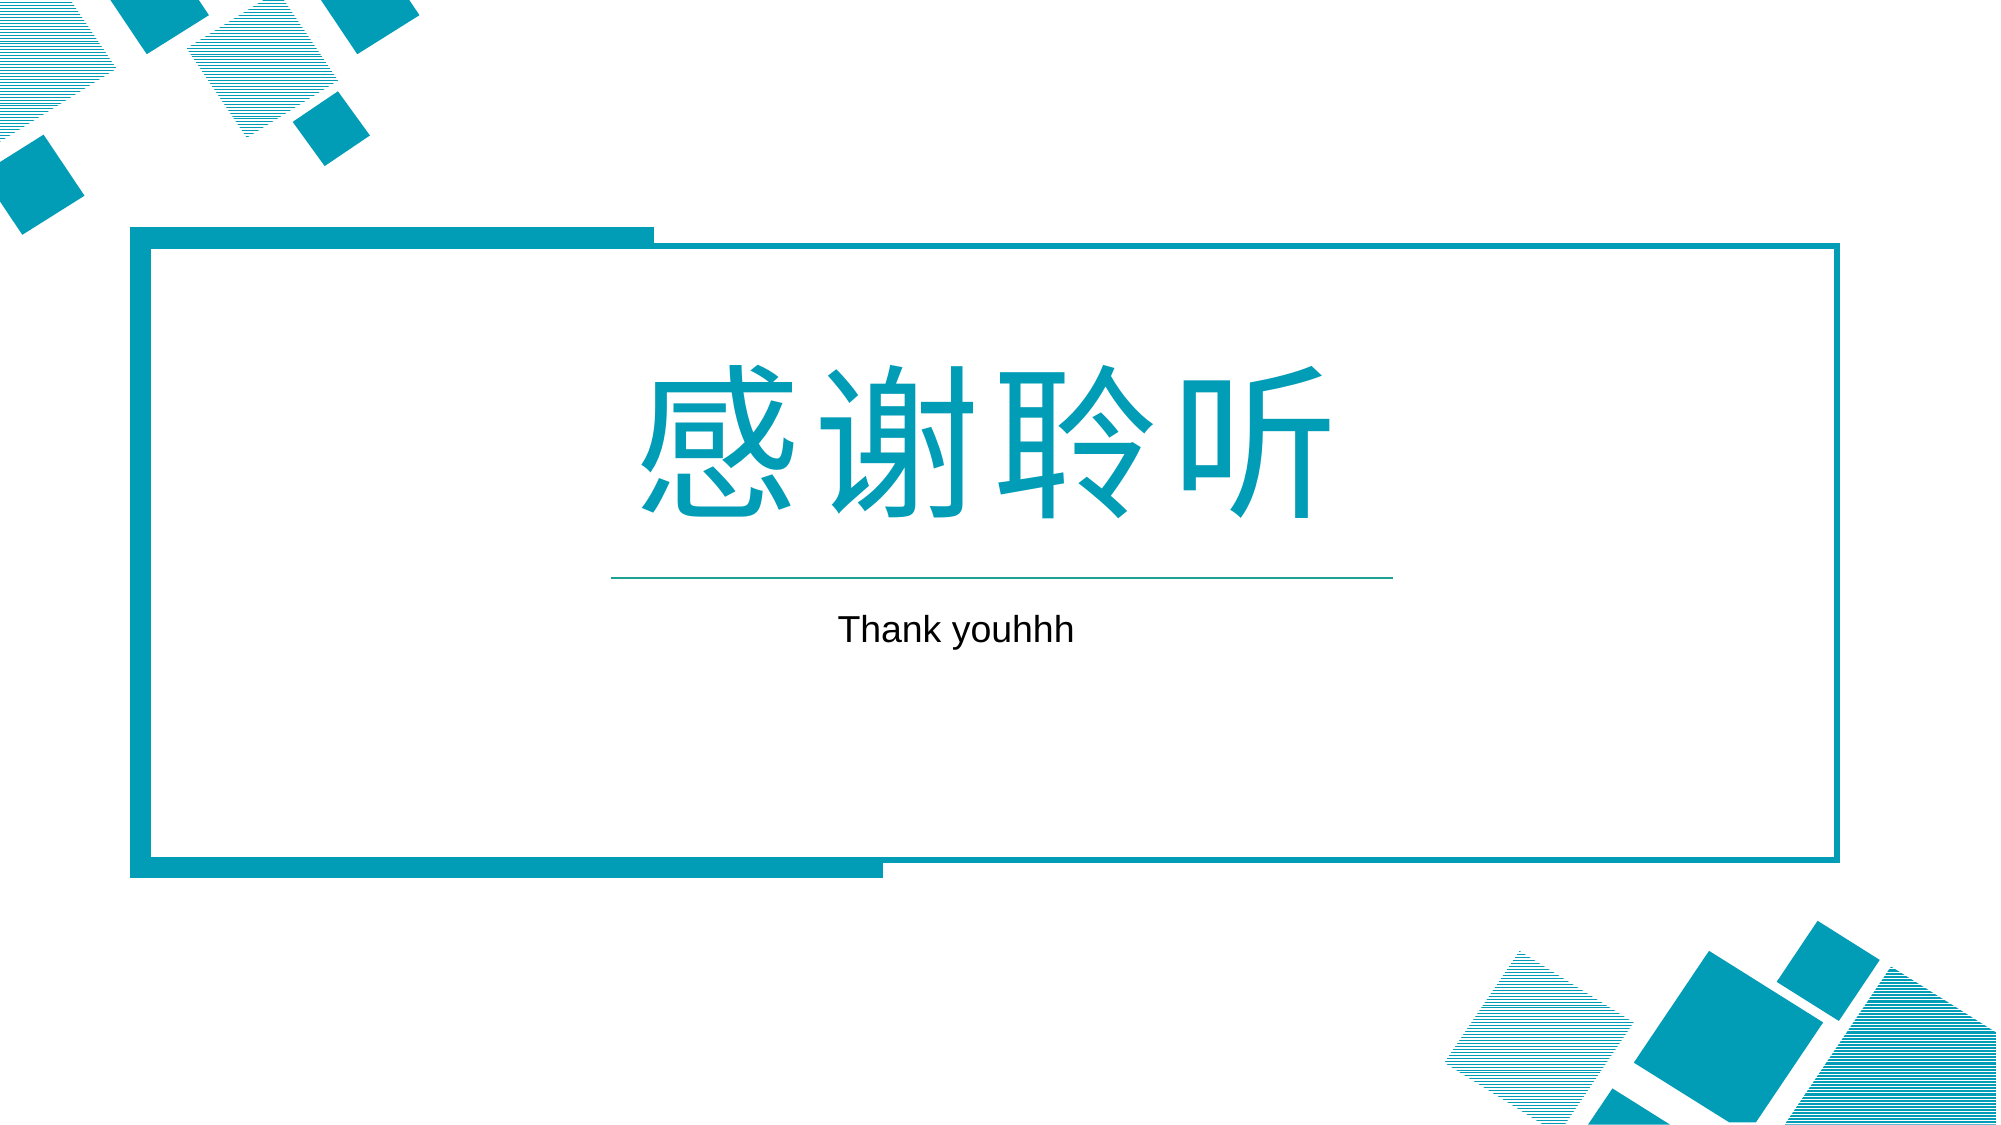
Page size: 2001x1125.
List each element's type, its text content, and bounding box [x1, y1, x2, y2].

text_box Thank youhhh [822, 597, 1547, 658]
text_box 感谢聆听 [460, 331, 1513, 554]
